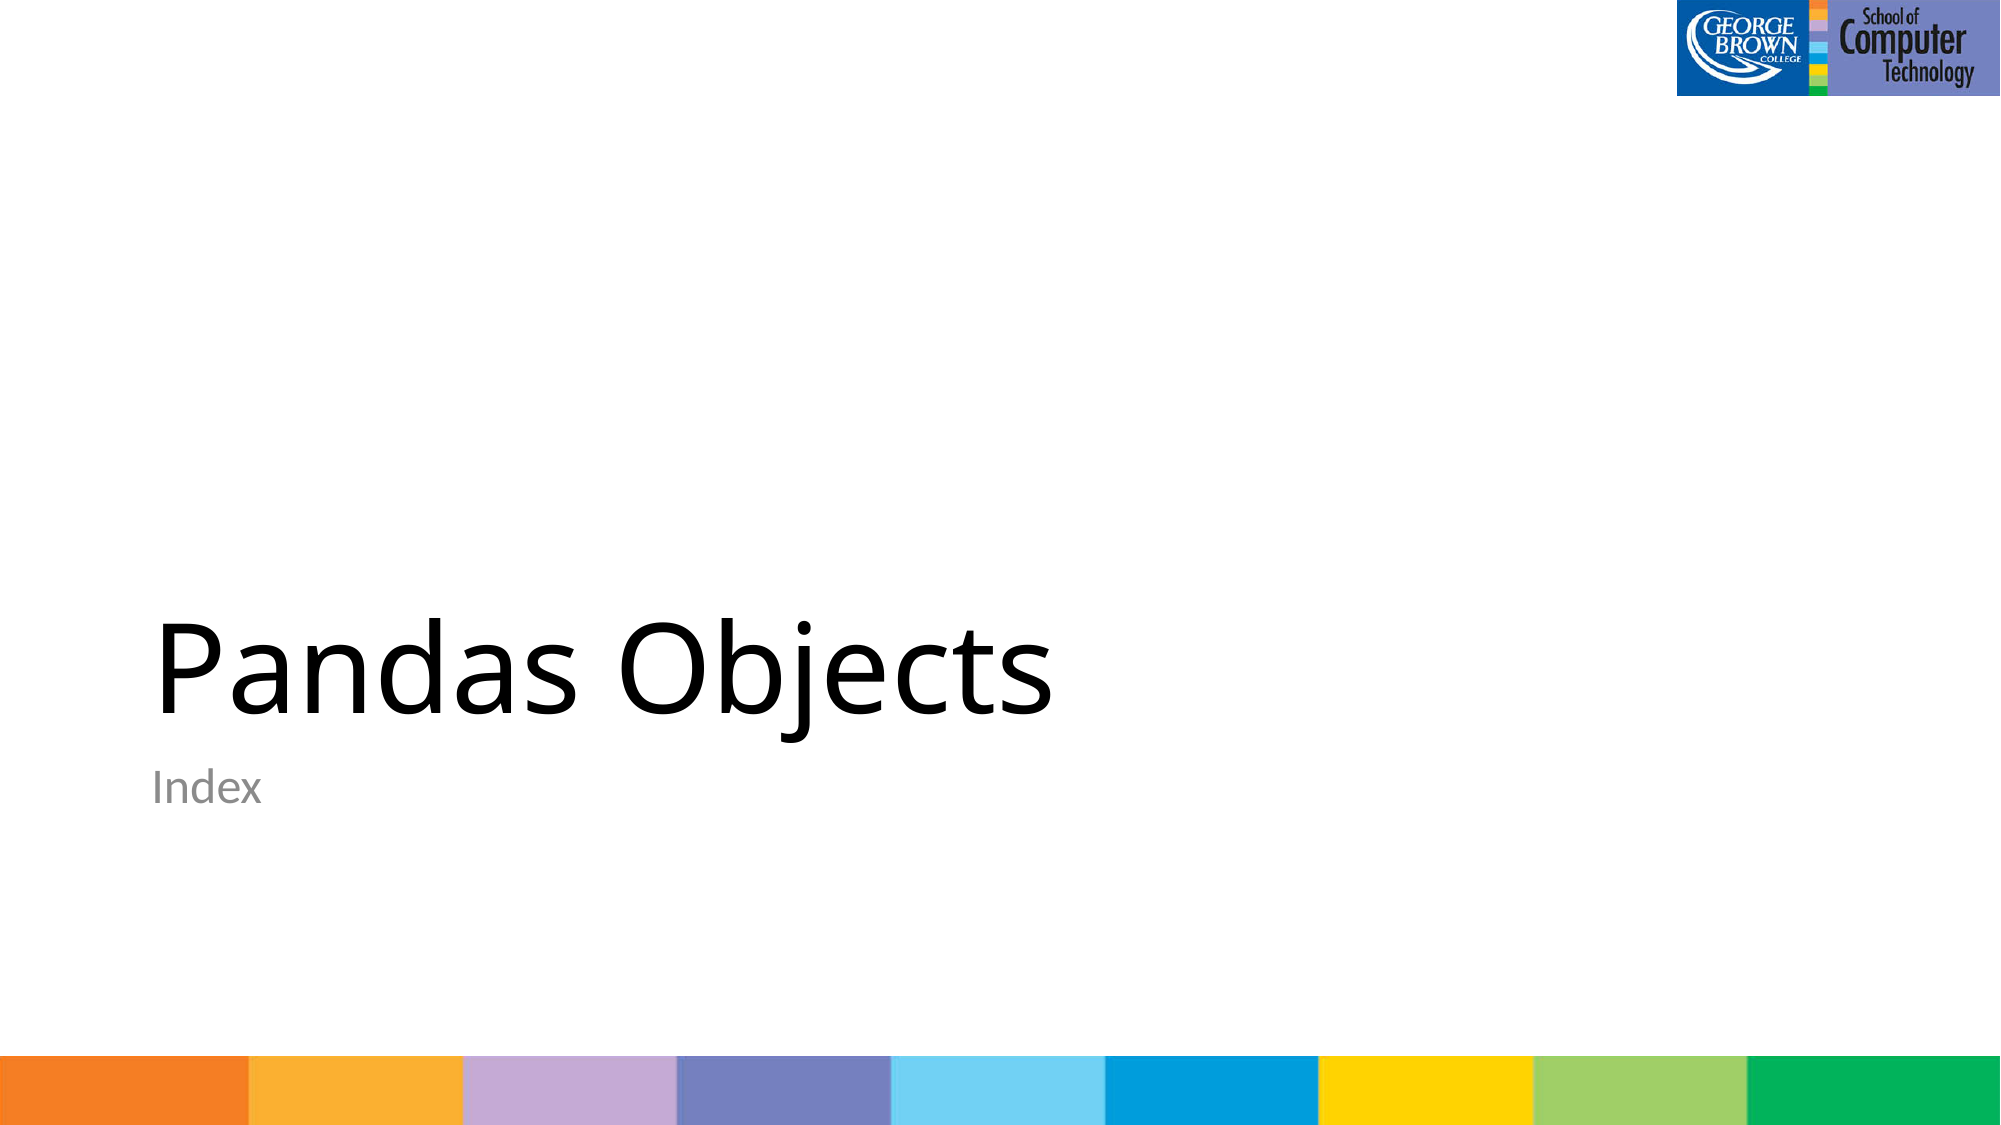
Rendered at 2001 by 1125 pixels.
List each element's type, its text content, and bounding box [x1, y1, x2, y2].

title Pandas Objects [136, 280, 1862, 749]
list Index [136, 752, 1862, 999]
picture [1677, 0, 2000, 96]
picture [1318, 1056, 2000, 1125]
picture [0, 1056, 1105, 1125]
